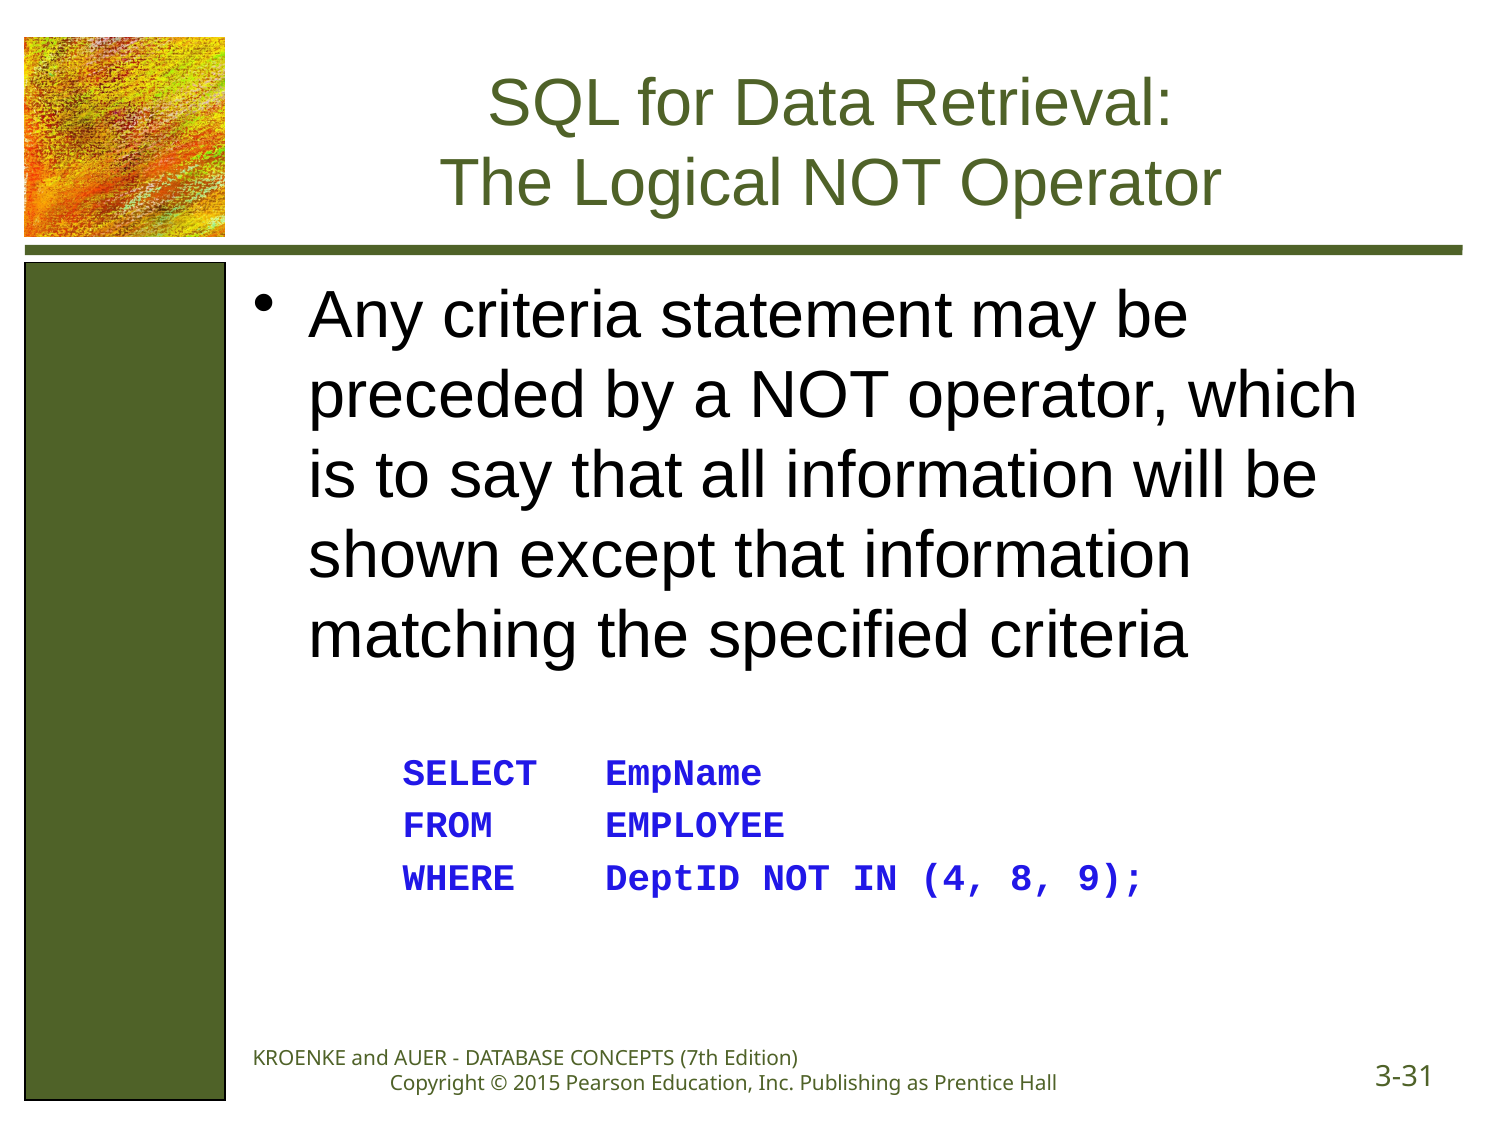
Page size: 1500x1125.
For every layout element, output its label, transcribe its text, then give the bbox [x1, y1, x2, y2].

picture [24, 37, 225, 237]
title SQL for Data Retrieval: The Logical NOT Operator [237, 44, 1426, 233]
footer KROENKE and AUER - DATABASE CONCEPTS (7th Edition) Copyright © 2015 Pearson Education, Inc. Publishing as Prentice Hall [237, 1037, 1088, 1104]
list Any criteria statement may be preceded by a NOT operator, which is to say that all information will be shown except that information matching the specified criteria SELECT EmpName FROM EMPLOYEE WHERE DeptID NOT IN (4, 8, 9); [237, 262, 1426, 1013]
slide_number 3-31 [1287, 1049, 1451, 1103]
